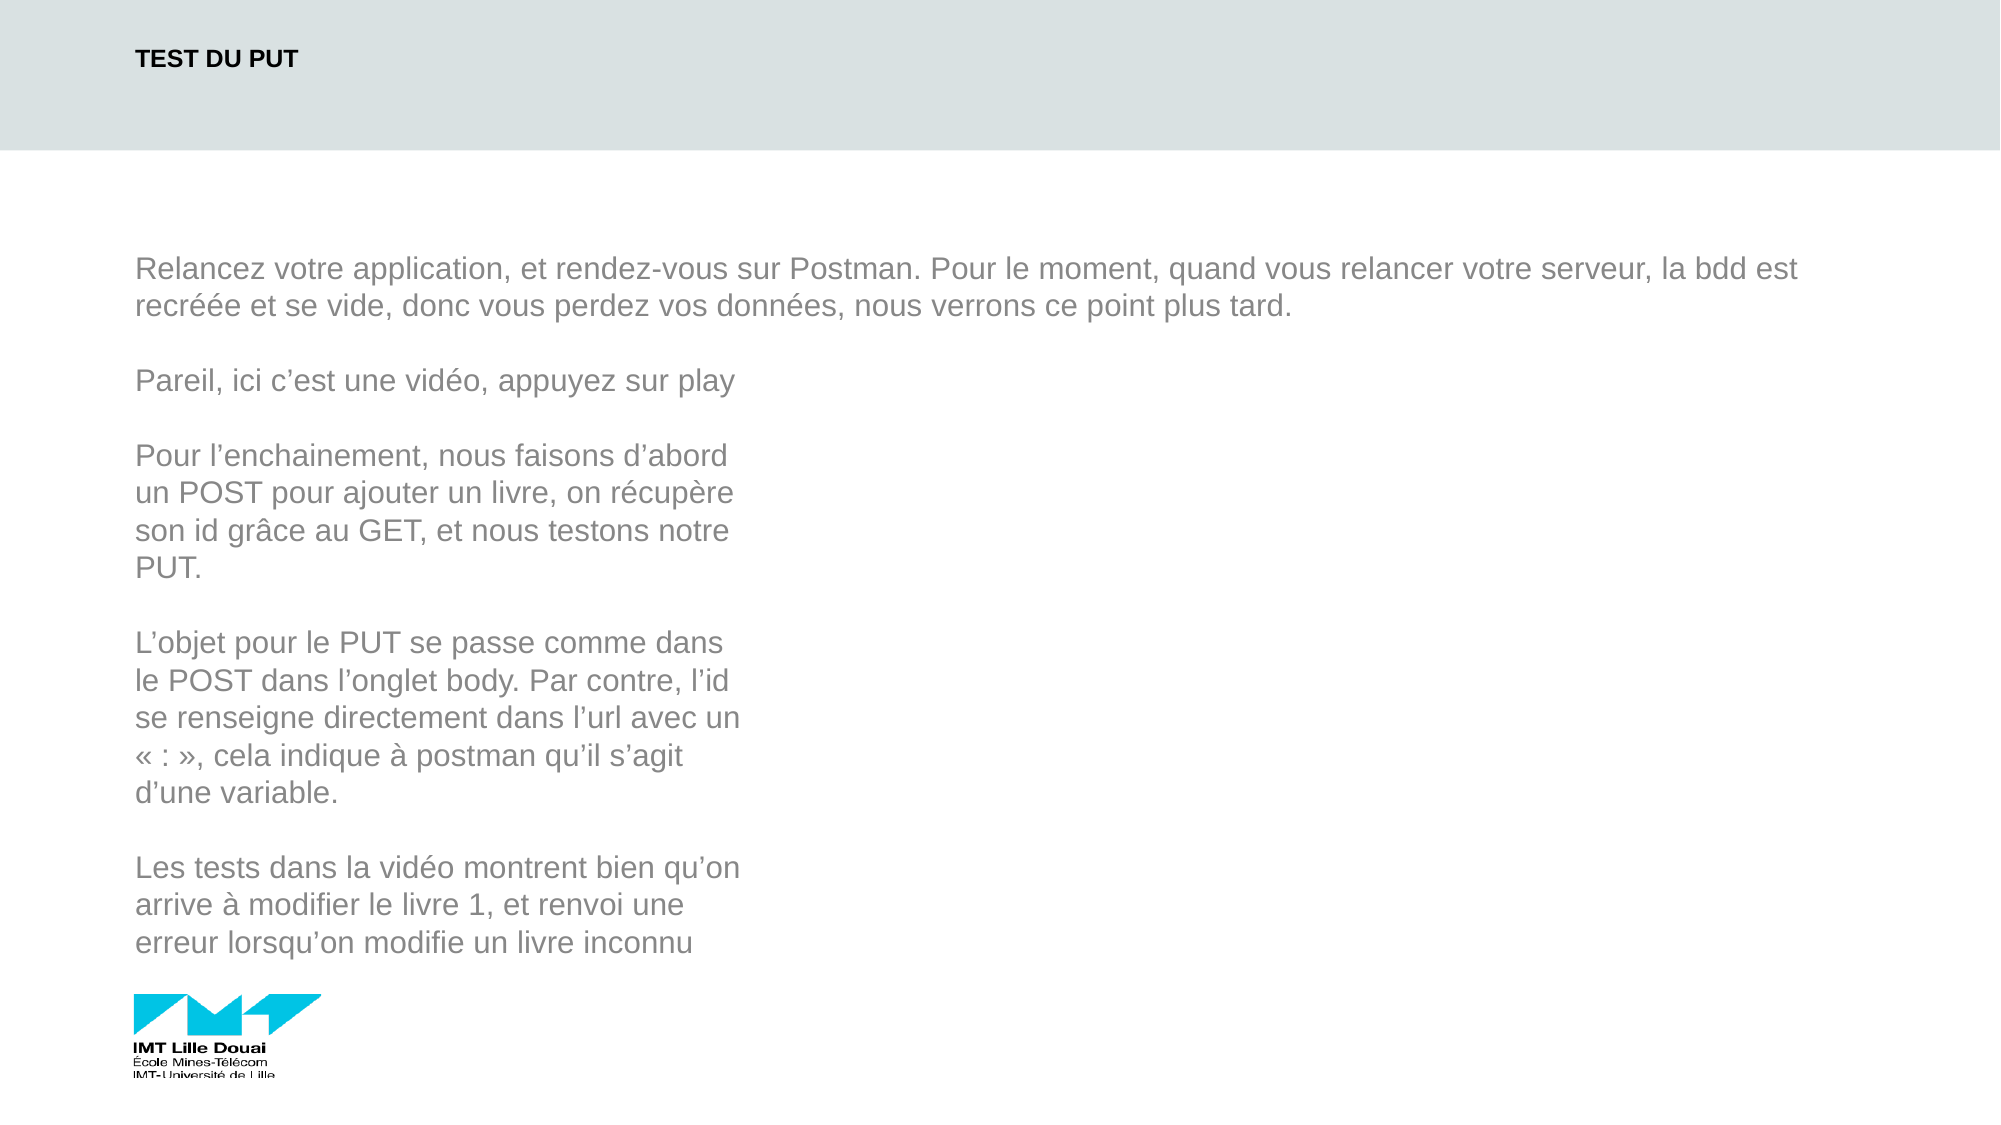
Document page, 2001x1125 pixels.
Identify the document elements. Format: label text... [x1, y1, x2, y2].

title Test du put [135, 0, 1670, 72]
list Relancez votre application, et rendez-vous sur Postman. Pour le moment, quand vous relancer votre serveur, la bdd est recréée et se vide, donc vous perdez vos données, nous verrons ce point plus tard. Pareil, ici c’est une vidéo, appuyez sur play Pour l’enchainement, nous faisons d’abord un POST pour ajouter un livre, on récupère son id grâce au GET, et nous testons notre PUT. L’objet pour le PUT se passe comme dans le POST dans l’onglet body. Par contre, l’id se renseigne directement dans l’url avec un « : », cela indique à postman qu’il s’agit d’une variable. Les tests dans la vidéo montrent bien qu’on arrive à modifier le livre 1, et renvoi une erreur lorsqu’on modifie un livre inconnu [135, 248, 1863, 953]
